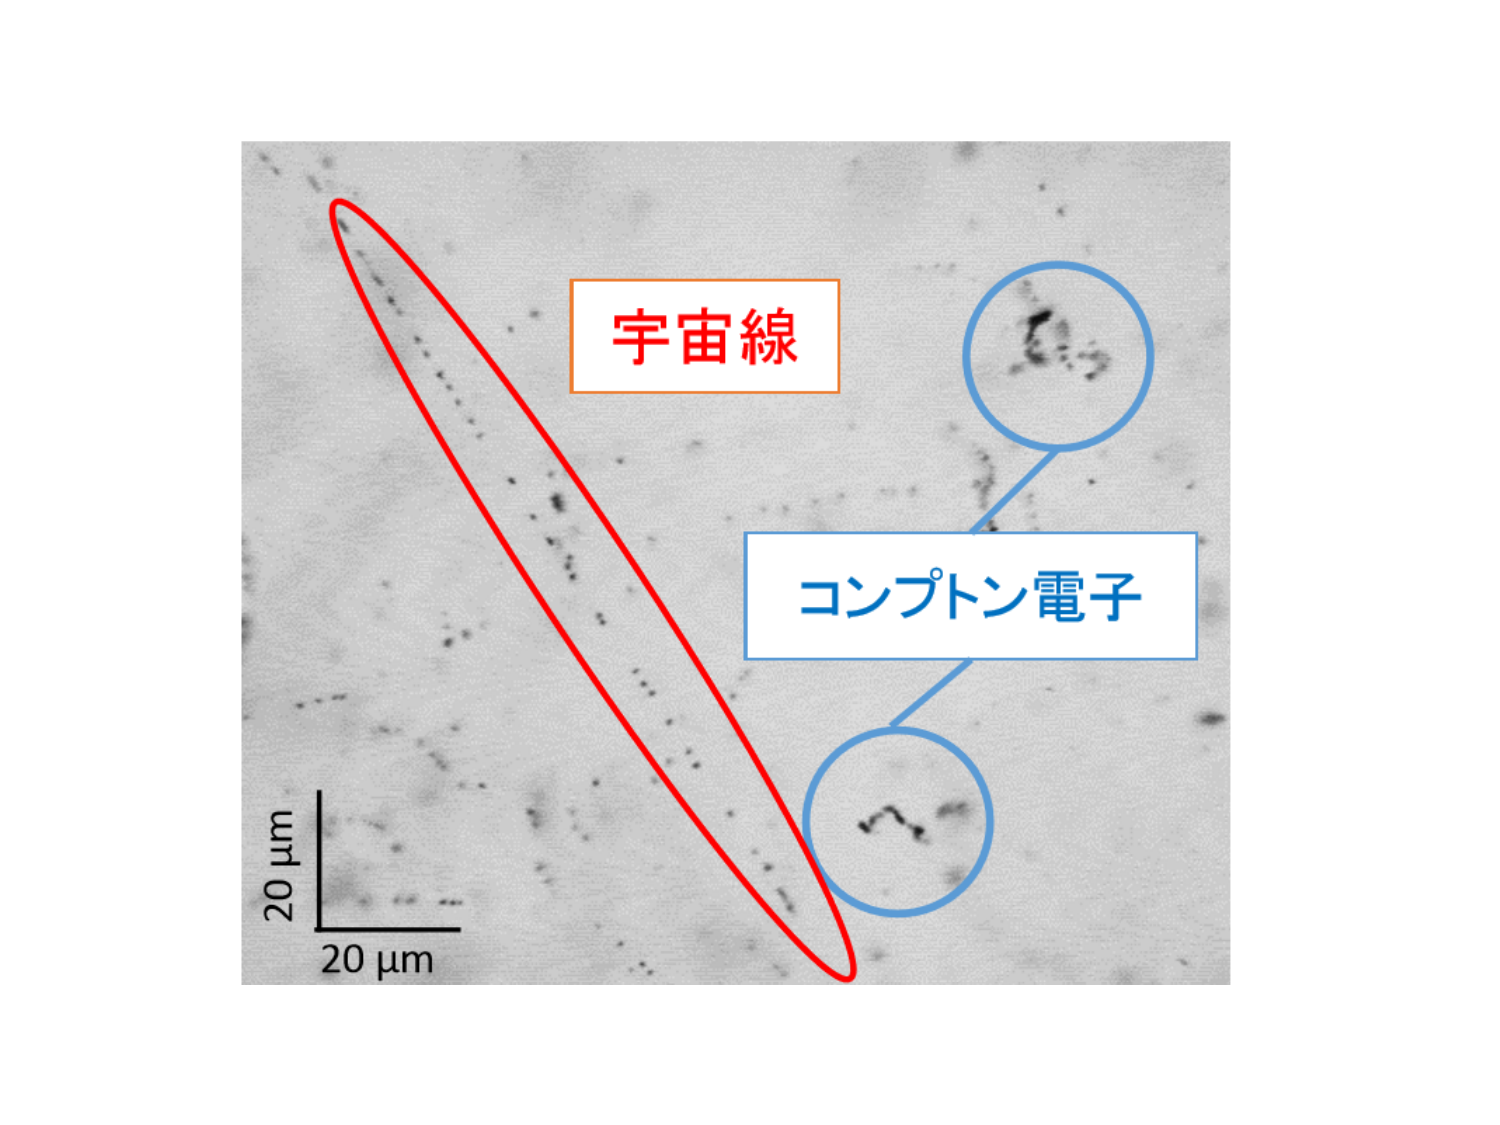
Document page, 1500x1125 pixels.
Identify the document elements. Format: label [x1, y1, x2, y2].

picture [241, 140, 1231, 985]
